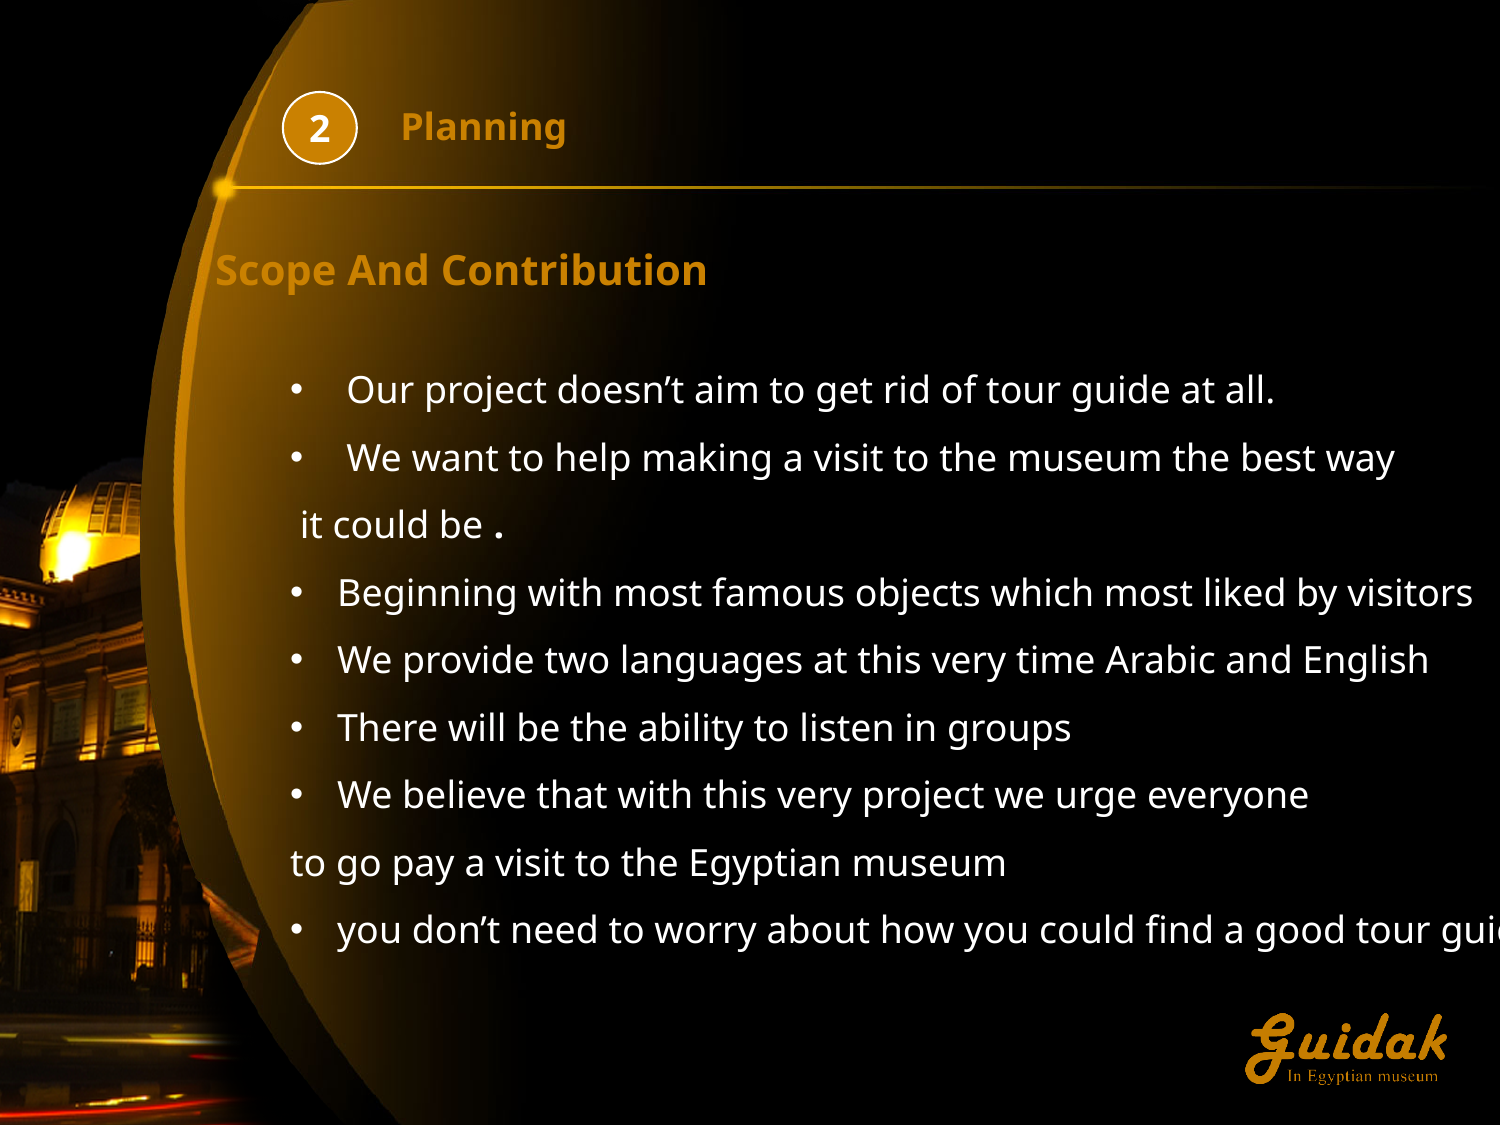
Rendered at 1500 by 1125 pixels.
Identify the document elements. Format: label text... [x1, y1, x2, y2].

text_box Planning [328, 100, 640, 158]
picture [0, 0, 1500, 1125]
text_box Scope And Contribution Our project doesn’t aim to get rid of tour guide at all. We want to help making a visit to the museum the best way it could be . Beginning with most famous objects which most liked by visitors We provide two languages at this very time Arabic and English. There will be the ability to listen in groups We believe that with this very project we urge everyone to go pay a visit to the Egyptian museum you don’t need to worry about how you could find a good tour guide [200, 236, 1500, 959]
text_box 2 [281, 90, 345, 165]
